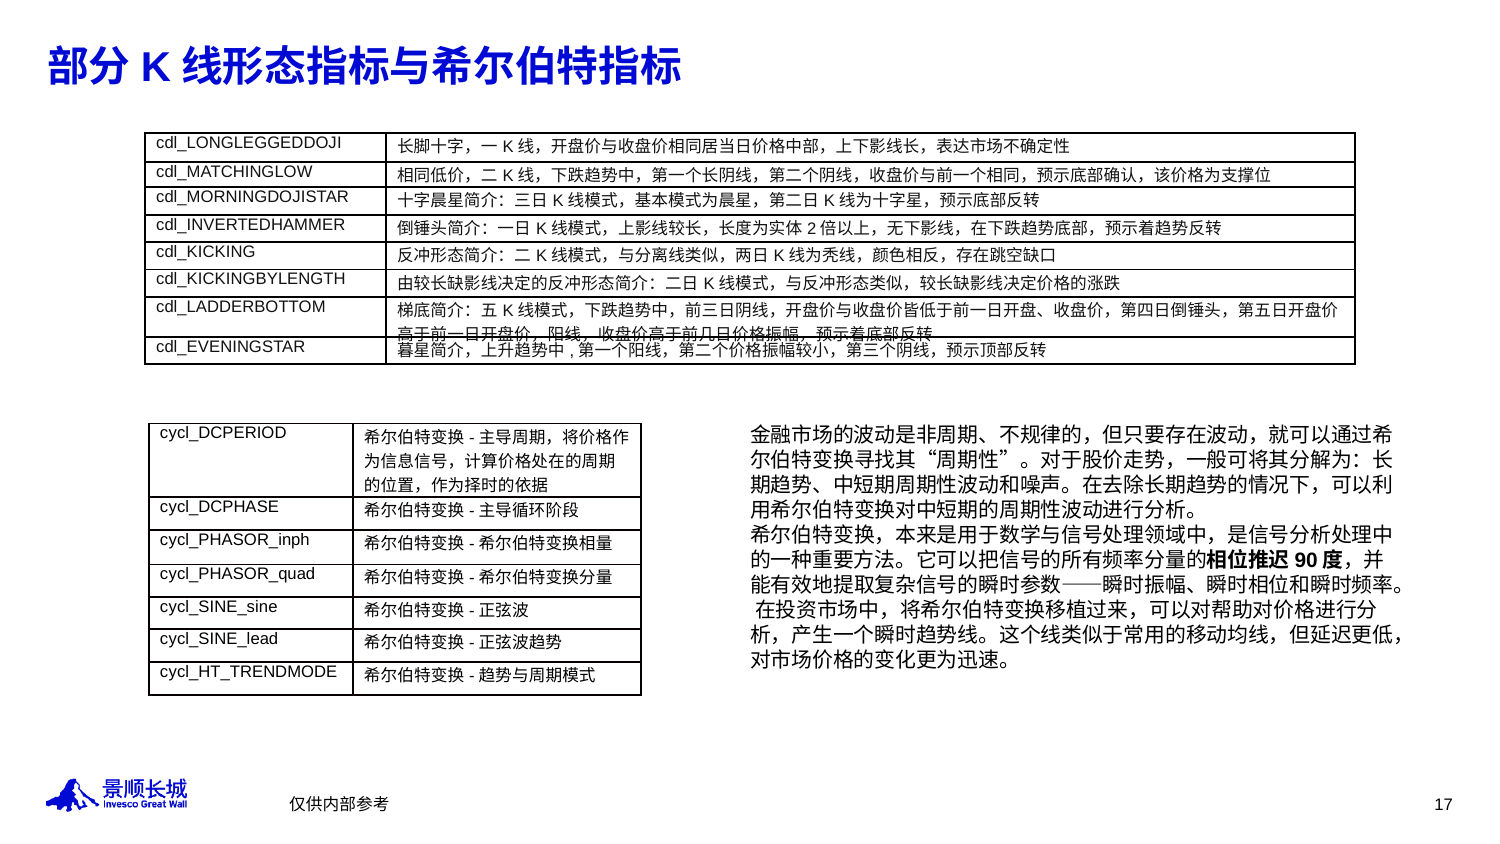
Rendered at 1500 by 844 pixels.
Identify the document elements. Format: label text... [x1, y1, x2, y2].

table_cell 梯底简介：五K线模式，下跌趋势中，前三日阴线，开盘价与收盘价皆低于前一日开盘、收盘价，第四日倒锤头，第五日开盘价高于前一日开盘价，阳线，收盘价高于前几日价格振幅，预示着底部反转 [387, 298, 1354, 336]
table_header 长脚十字，一K线，开盘价与收盘价相同居当日价格中部，上下影线长，表达市场不确定性 [387, 134, 1354, 161]
table_cell cdl_MORNINGDOJISTAR [146, 188, 385, 214]
table_cell 希尔伯特变换-希尔伯特变换相量 [354, 531, 640, 564]
table_cell cdl_LADDERBOTTOM [146, 298, 385, 336]
table_cell 相同低价，二K线，下跌趋势中，第一个长阴线，第二个阴线，收盘价与前一个相同，预示底部确认，该价格为支撑位 [387, 163, 1354, 186]
table_cell 希尔伯特变换-主导循环阶段 [354, 498, 640, 529]
text_box 金融市场的波动是非周期、不规律的，但只要存在波动，就可以通过希尔伯特变换寻找其“周期性”。对于股价走势，一般可将其分解为：长期趋势、中短期周期性波动和噪声。在去除长期趋势的情况下，可以利用希尔伯特变换对中短期的周期性波动进行分析。 希尔伯特变换，本来是用于数学与信号处理领域中，是信号分析处理中的一种重要方法。它可以把信号的所有频率分量的相位推迟90度，并能有效地提取复杂信号的瞬时参数——瞬时振幅、瞬时相位和瞬时频率。 在投资市场中，将希尔伯特变换移植过来，可以对帮助对价格进行分析，产生一个瞬时趋势线。这个线类似于常用的移动均线，但延迟更低，对市场价格的变化更为迅速。 [750, 421, 1395, 672]
table_cell cdl_MATCHINGLOW [146, 163, 385, 186]
table_header cdl_LONGLEGGEDDOJI [146, 134, 385, 161]
table_cell 反冲形态简介：二K线模式，与分离线类似，两日K线为秃线，颜色相反，存在跳空缺口 [387, 243, 1354, 269]
table_cell 希尔伯特变换-正弦波趋势 [354, 630, 640, 661]
table_cell cdl_EVENINGSTAR [146, 338, 385, 363]
table_cell 希尔伯特变换-趋势与周期模式 [354, 663, 640, 694]
table_cell cycl_PHASOR_inph [150, 531, 352, 564]
table_header cycl_DCPERIOD [150, 424, 352, 496]
table_cell cycl_PHASOR_quad [150, 565, 352, 596]
table_cell cycl_SINE_sine [150, 598, 352, 628]
table_cell cdl_KICKING [146, 243, 385, 269]
footer 仅供内部参考 [289, 792, 1258, 815]
picture [46, 778, 187, 812]
table_cell 由较长缺影线决定的反冲形态简介：二日K线模式，与反冲形态类似，较长缺影线决定价格的涨跌 [387, 270, 1354, 296]
table_cell cdl_INVERTEDHAMMER [146, 216, 385, 241]
table_header 希尔伯特变换-主导周期，将价格作为信息信号，计算价格处在的周期的位置，作为择时的依据 [354, 424, 640, 496]
slide_number 17 [1394, 792, 1453, 815]
table_cell 倒锤头简介：一日K线模式，上影线较长，长度为实体2倍以上，无下影线，在下跌趋势底部，预示着趋势反转 [387, 216, 1354, 241]
table_cell 希尔伯特变换-希尔伯特变换分量 [354, 565, 640, 596]
table_cell cycl_SINE_lead [150, 630, 352, 661]
table_cell 希尔伯特变换-正弦波 [354, 598, 640, 628]
table_cell cycl_DCPHASE [150, 498, 352, 529]
table_cell 暮星简介，上升趋势中,第一个阳线，第二个价格振幅较小，第三个阴线，预示顶部反转 [387, 338, 1354, 363]
table_cell 十字晨星简介：三日K线模式，基本模式为晨星，第二日K线为十字星，预示底部反转 [387, 188, 1354, 214]
title 部分K线形态指标与希尔伯特指标 [47, 39, 701, 97]
table_cell cycl_HT_TRENDMODE [150, 663, 352, 694]
table_cell cdl_KICKINGBYLENGTH [146, 270, 385, 296]
